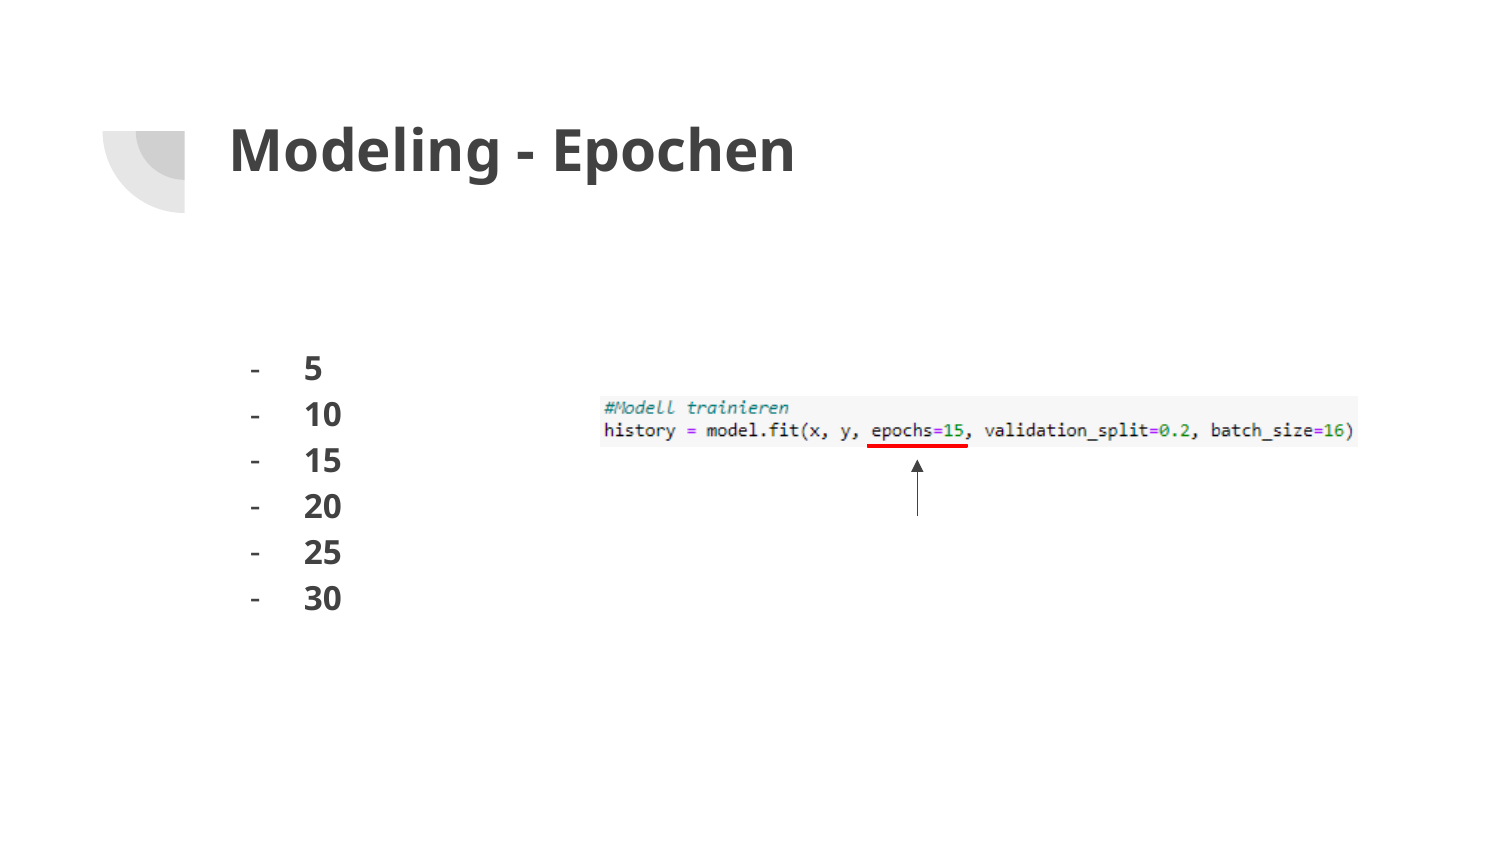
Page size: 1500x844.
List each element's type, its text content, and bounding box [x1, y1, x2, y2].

list 5 10 15 20 25 30 [213, 326, 1368, 744]
title Modeling - Epochen [213, 98, 1368, 263]
picture [600, 396, 1358, 448]
